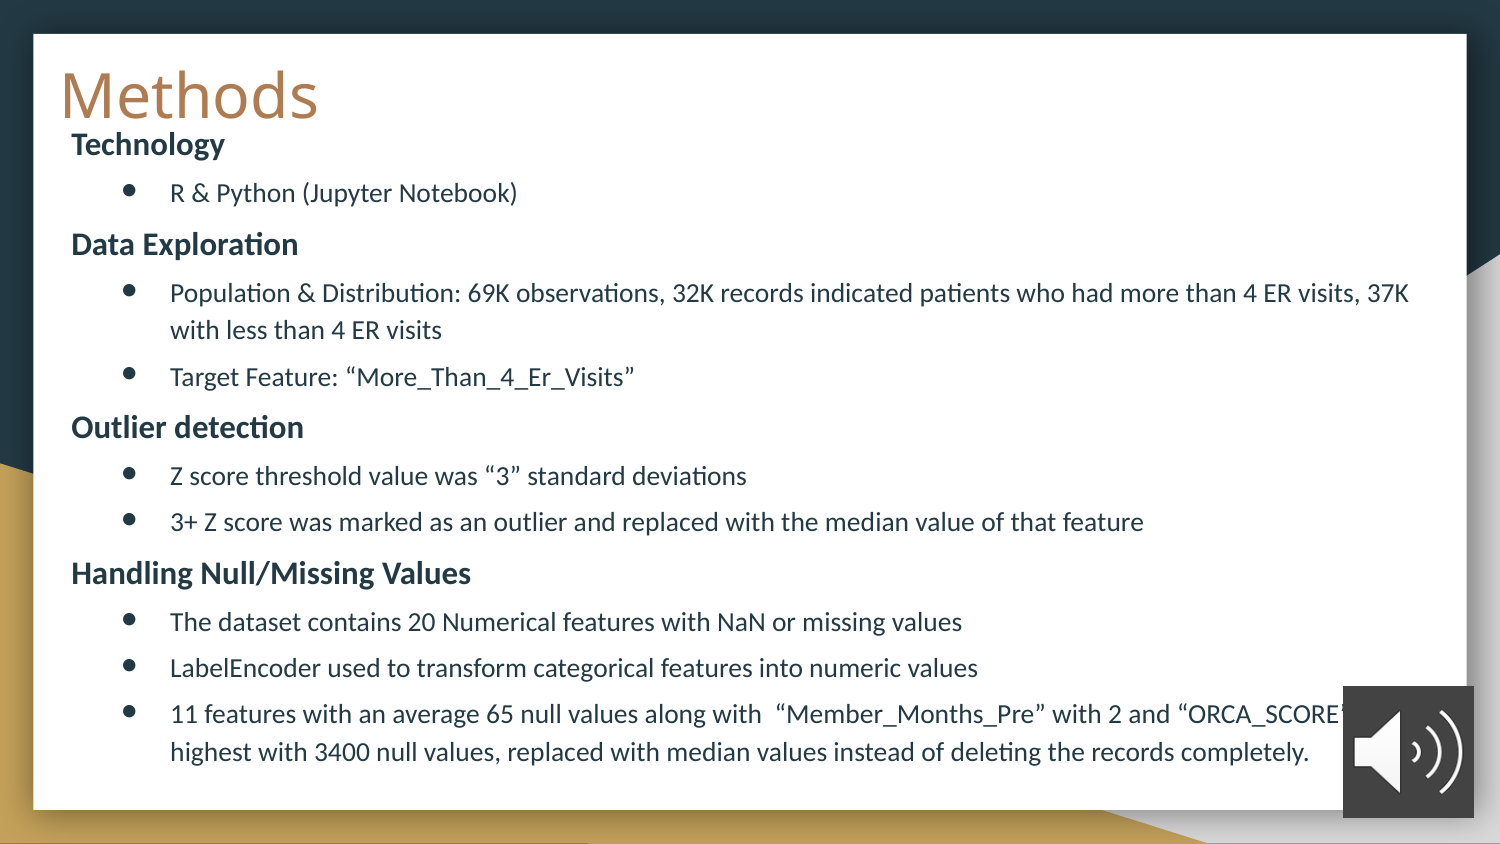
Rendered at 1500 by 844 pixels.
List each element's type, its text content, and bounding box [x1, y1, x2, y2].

picture [1341, 685, 1476, 819]
title Methods [44, 41, 1277, 152]
list Technology R & Python (Jupyter Notebook) Data Exploration Population & Distribution: 69K observations, 32K records indicated patients who had more than 4 ER visits, 37K with less than 4 ER visits Target Feature: “More_Than_4_Er_Visits” Outlier detection Z score threshold value was “3” standard deviations 3+ Z score was marked as an outlier and replaced with the median value of that feature Handling Null/Missing Values The dataset contains 20 Numerical features with NaN or missing values LabelEncoder used to transform categorical features into numeric values 11 features with an average 65 null values along with “Member_Months_Pre” with 2 and “ORCA_SCORE” being highest with 3400 null values, replaced with median values instead of deleting the records completely. [56, 101, 1455, 801]
